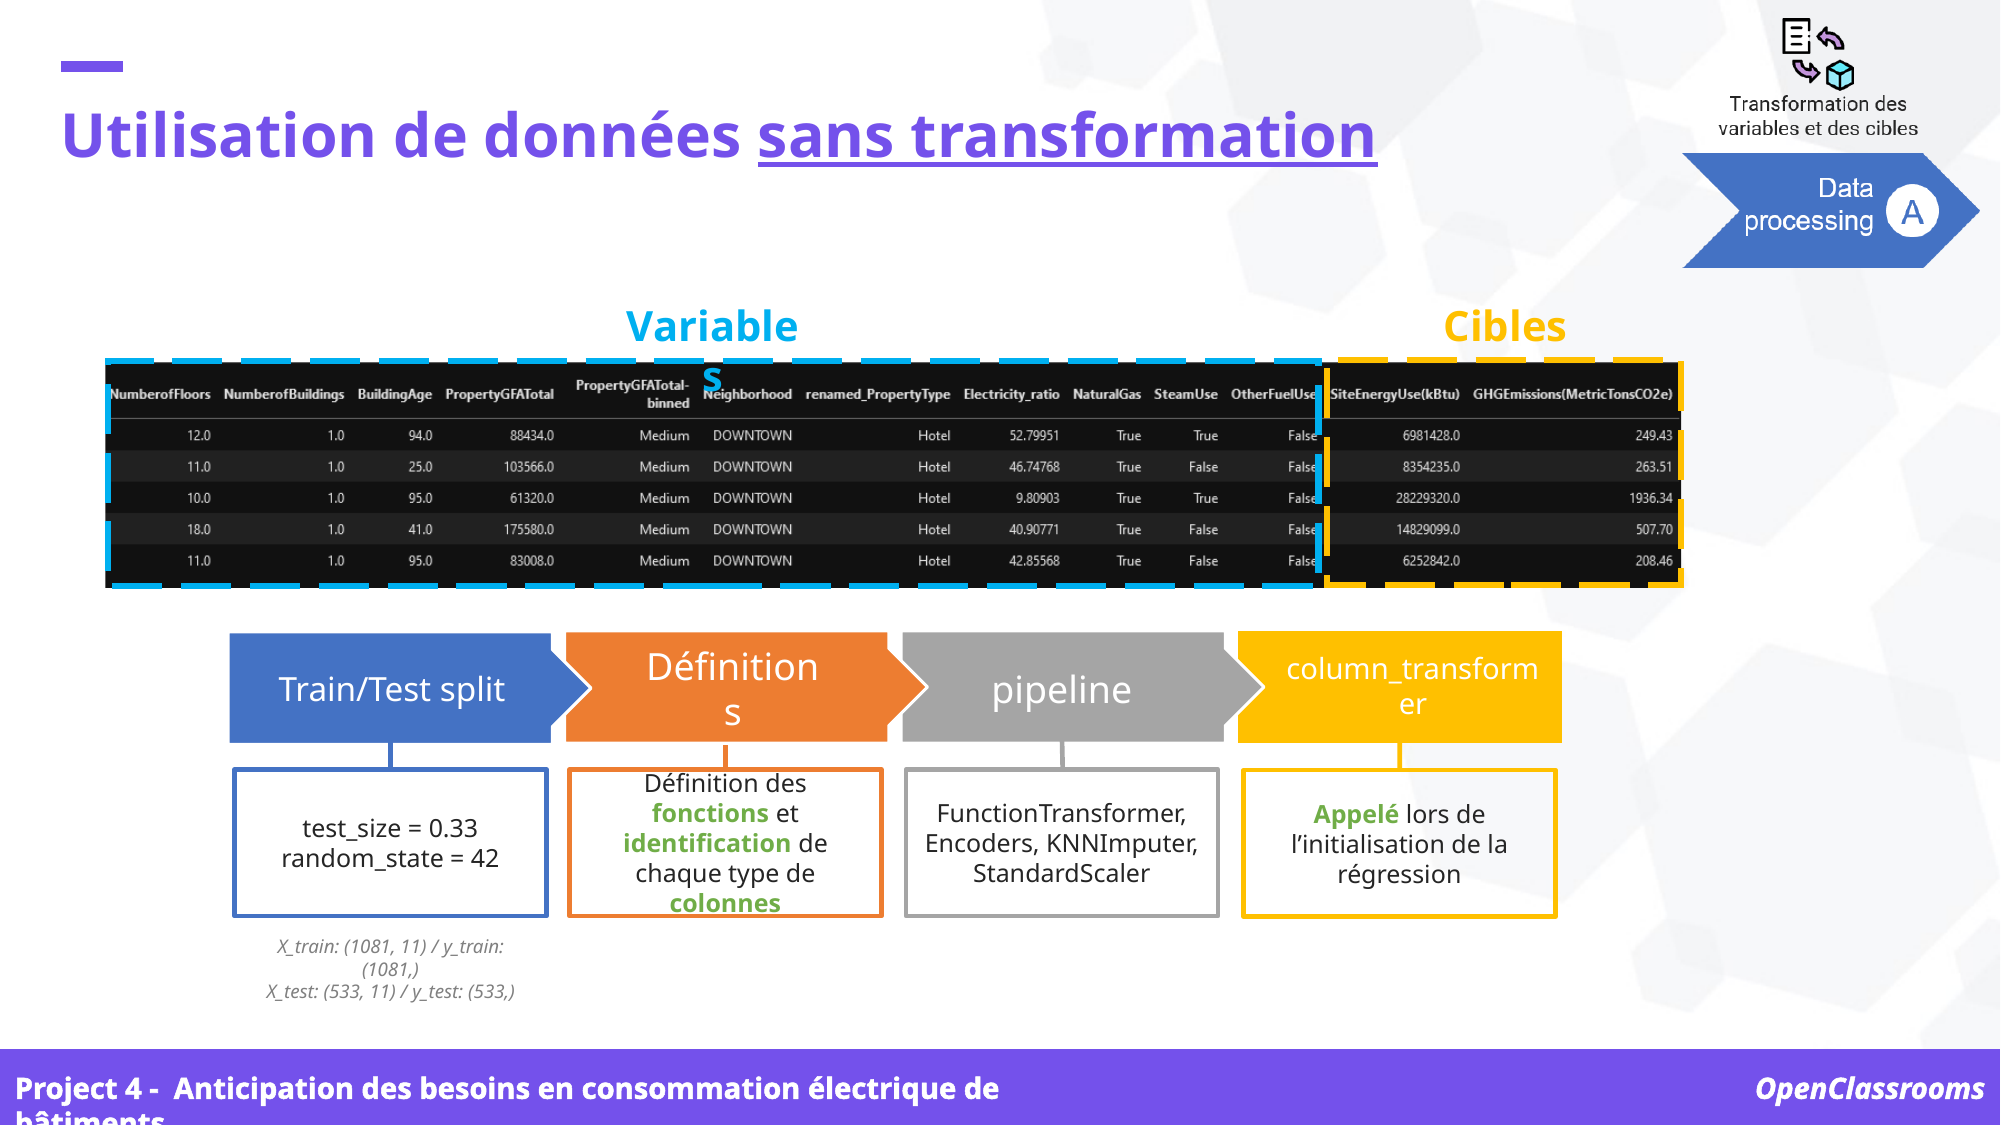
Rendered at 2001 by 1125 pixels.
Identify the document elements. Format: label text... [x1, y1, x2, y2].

text_box X_train: (1081, 11) / y_train: (1081,) X_test: (533, 11) / y_test: (533,) [234, 927, 547, 1010]
picture [0, 0, 2001, 1125]
text_box Utilisation de données sans transformation [45, 70, 1477, 206]
text_box OpenClassrooms [1729, 1062, 2000, 1112]
text_box Project 4 - Anticipation des besoins en consommation électrique de bâtiments [0, 1062, 1107, 1125]
text_box [61, 61, 123, 72]
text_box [105, 291, 1682, 917]
text_box [0, 1049, 2000, 1125]
